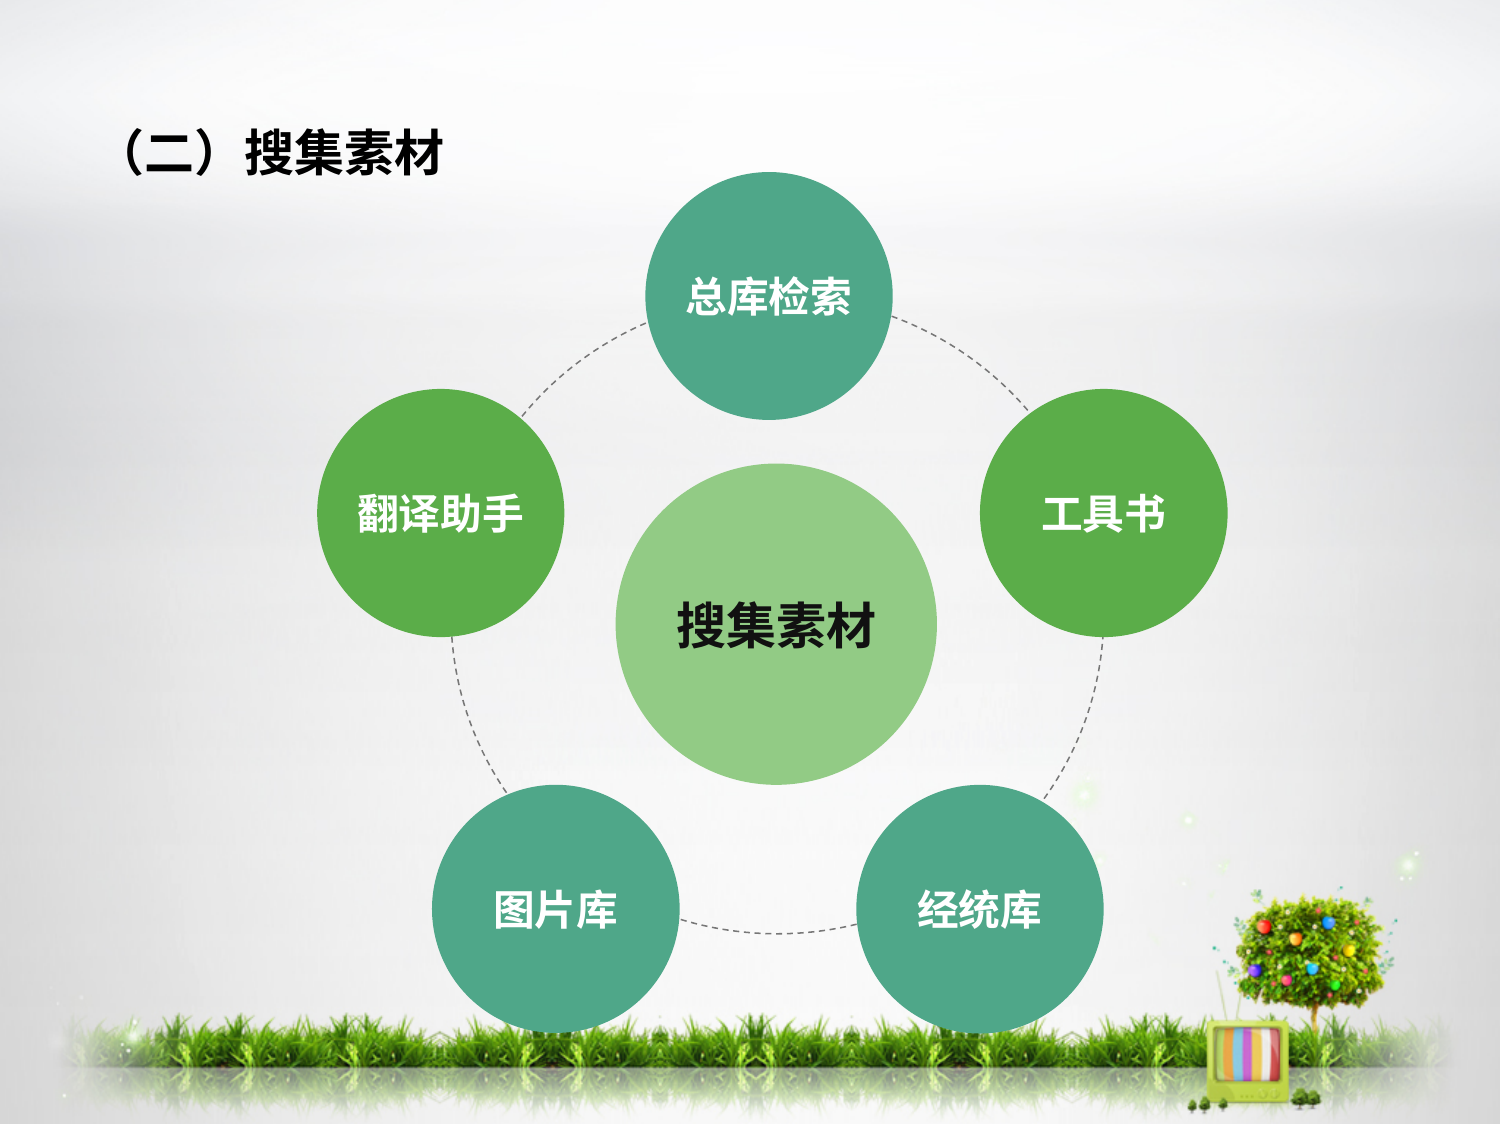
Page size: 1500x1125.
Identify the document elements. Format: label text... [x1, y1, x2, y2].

text_box （二）搜集素材 [79, 113, 540, 189]
picture [0, 0, 1500, 1124]
text_box 总库检索 [645, 172, 893, 420]
text_box 经统库 [856, 784, 1104, 1034]
text_box 搜集素材 [615, 463, 937, 785]
text_box [451, 316, 1103, 934]
text_box 工具书 [979, 388, 1228, 638]
text_box 翻译助手 [317, 388, 565, 638]
text_box 图片库 [431, 784, 680, 1033]
